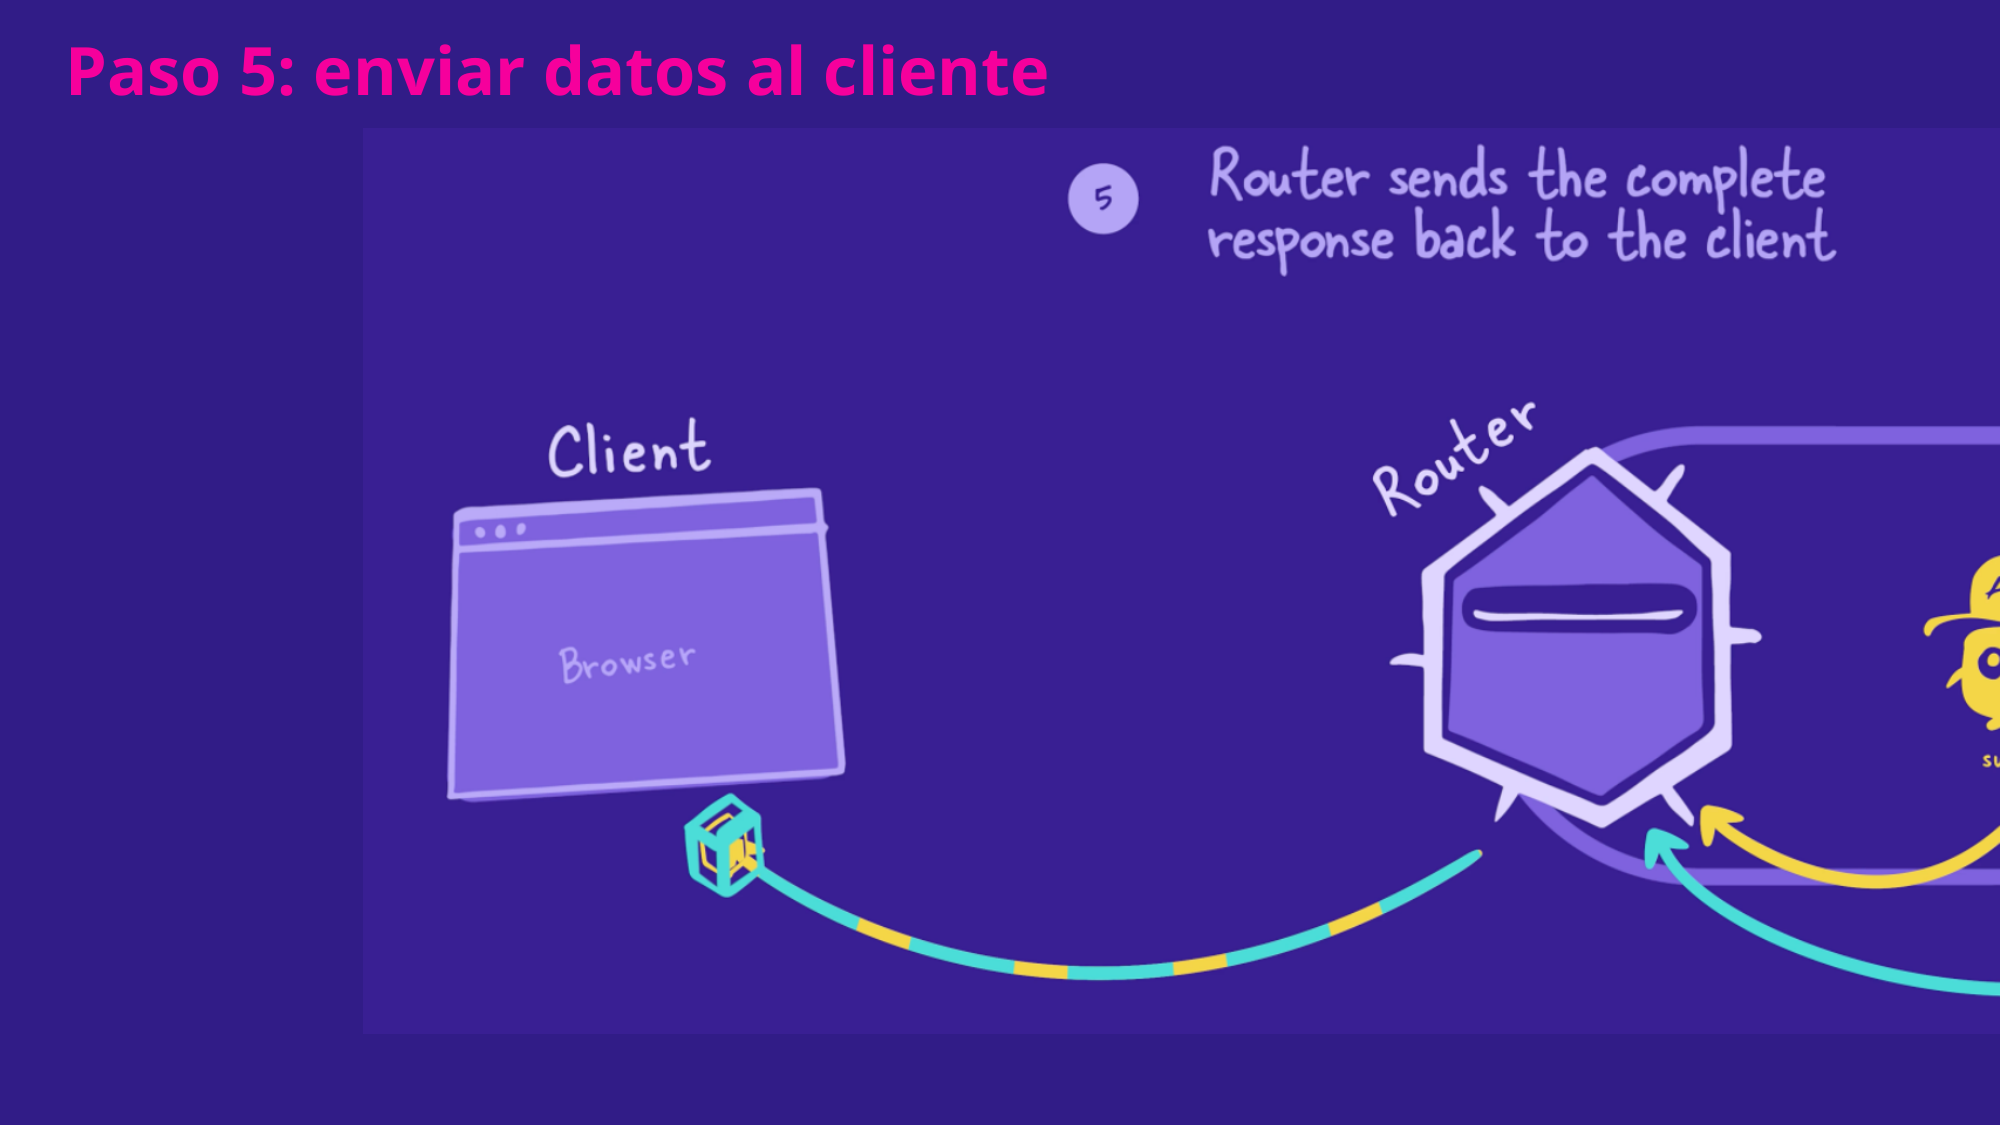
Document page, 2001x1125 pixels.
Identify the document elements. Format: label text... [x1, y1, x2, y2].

title Paso 5: enviar datos al cliente [50, 30, 1776, 118]
picture [363, 128, 2000, 1034]
